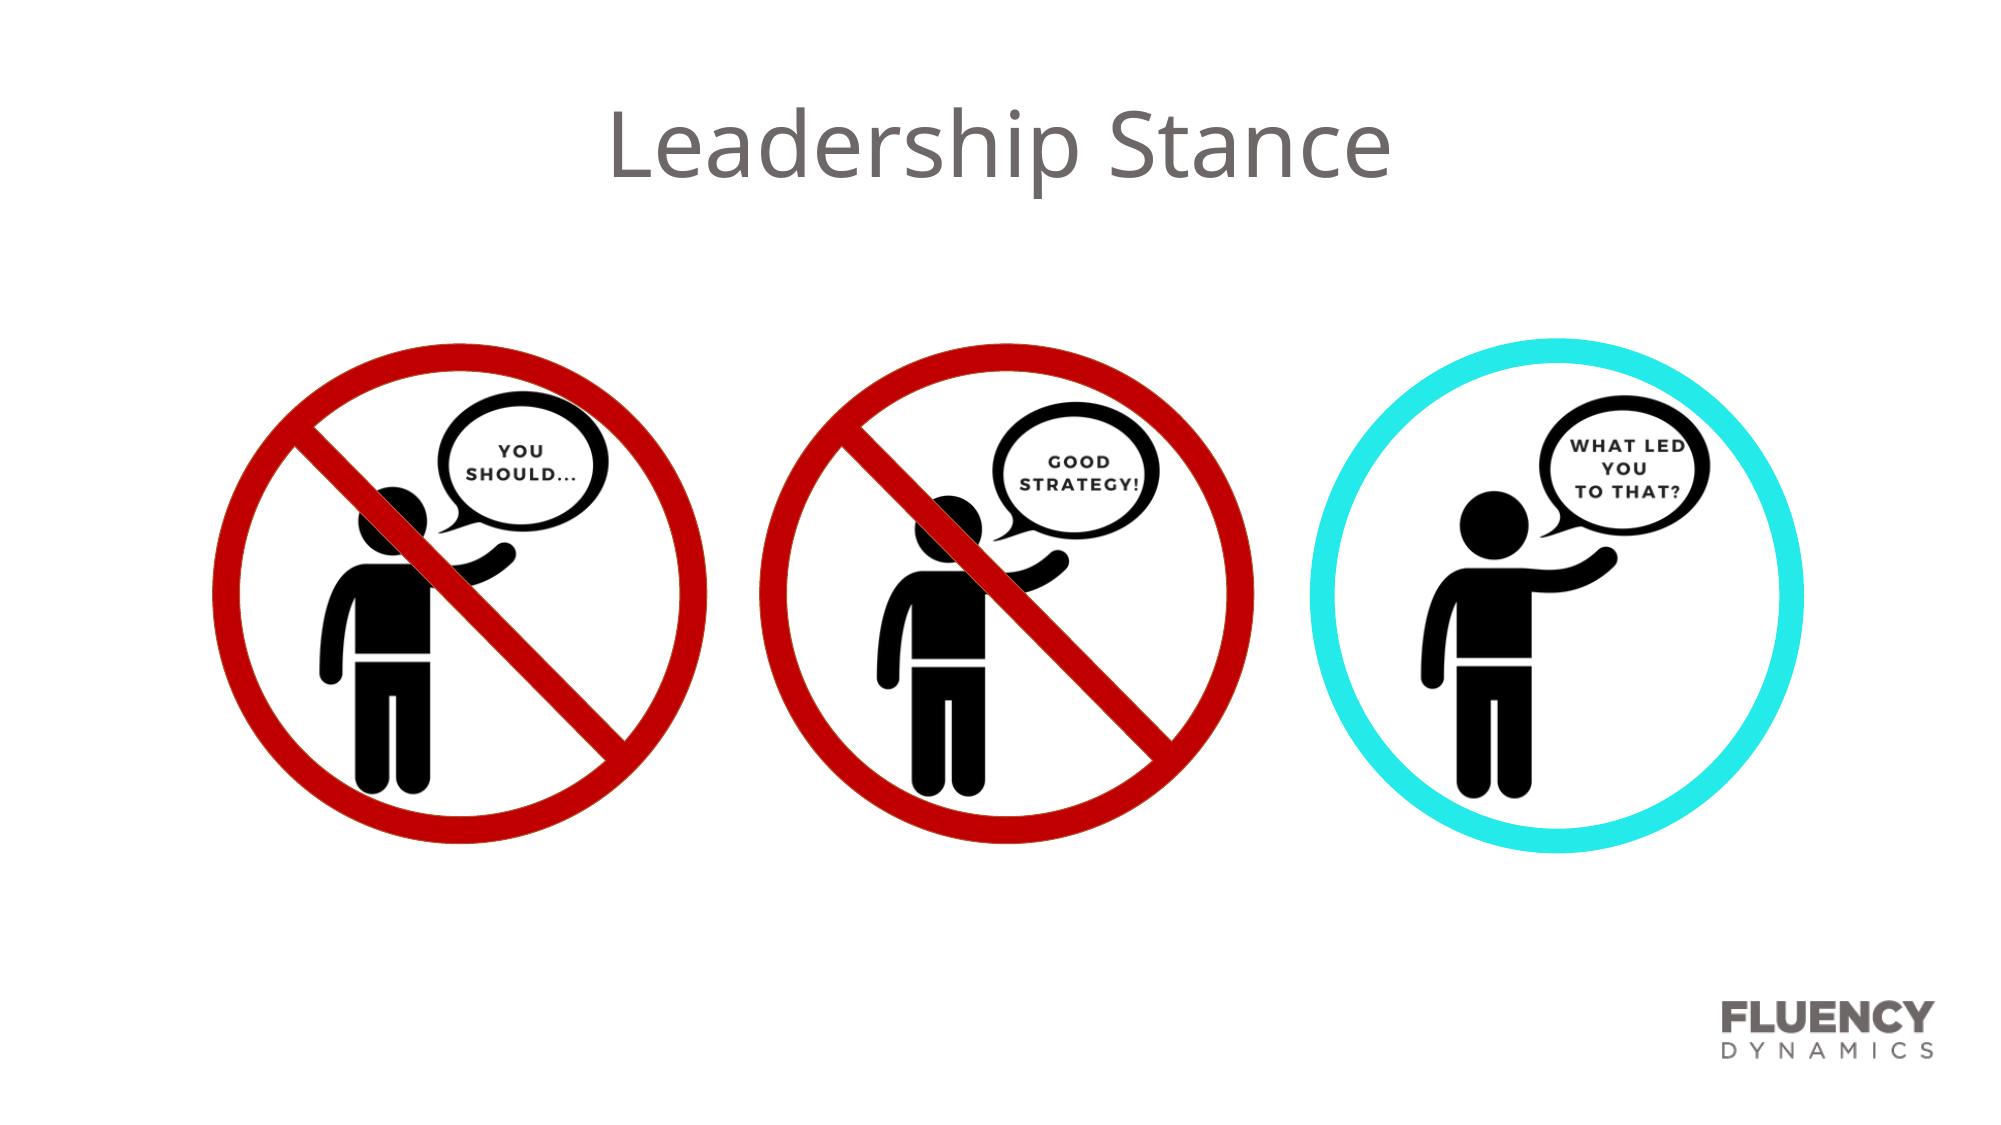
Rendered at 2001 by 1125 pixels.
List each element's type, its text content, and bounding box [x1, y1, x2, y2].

text_box [758, 342, 1157, 798]
picture [1718, 998, 1938, 1062]
picture [1406, 385, 1722, 812]
text_box [882, 811, 1131, 845]
text_box [211, 396, 306, 791]
text_box [622, 404, 708, 784]
text_box [1420, 812, 1694, 855]
picture [306, 379, 622, 811]
picture [862, 394, 1168, 811]
text_box [1308, 390, 1406, 802]
text_box [1413, 337, 1701, 385]
title Leadership Stance [62, 75, 1938, 221]
text_box [335, 811, 584, 845]
text_box [331, 342, 588, 379]
text_box [1722, 402, 1806, 789]
text_box [1168, 403, 1255, 785]
